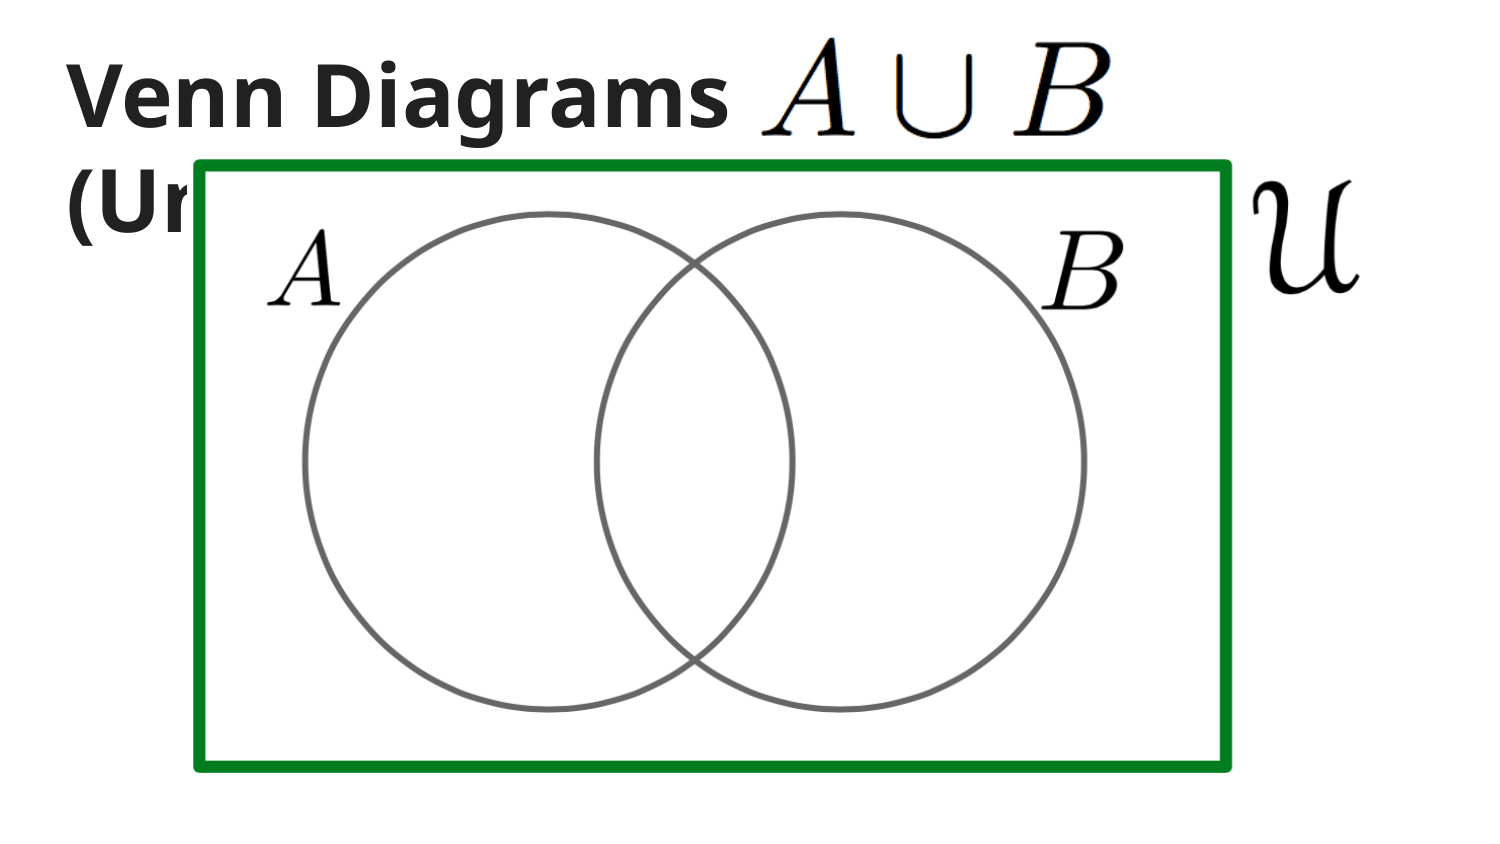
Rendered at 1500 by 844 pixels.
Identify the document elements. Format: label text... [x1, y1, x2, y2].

title Venn Diagrams (Union) [51, 25, 746, 157]
picture [187, 15, 1366, 782]
